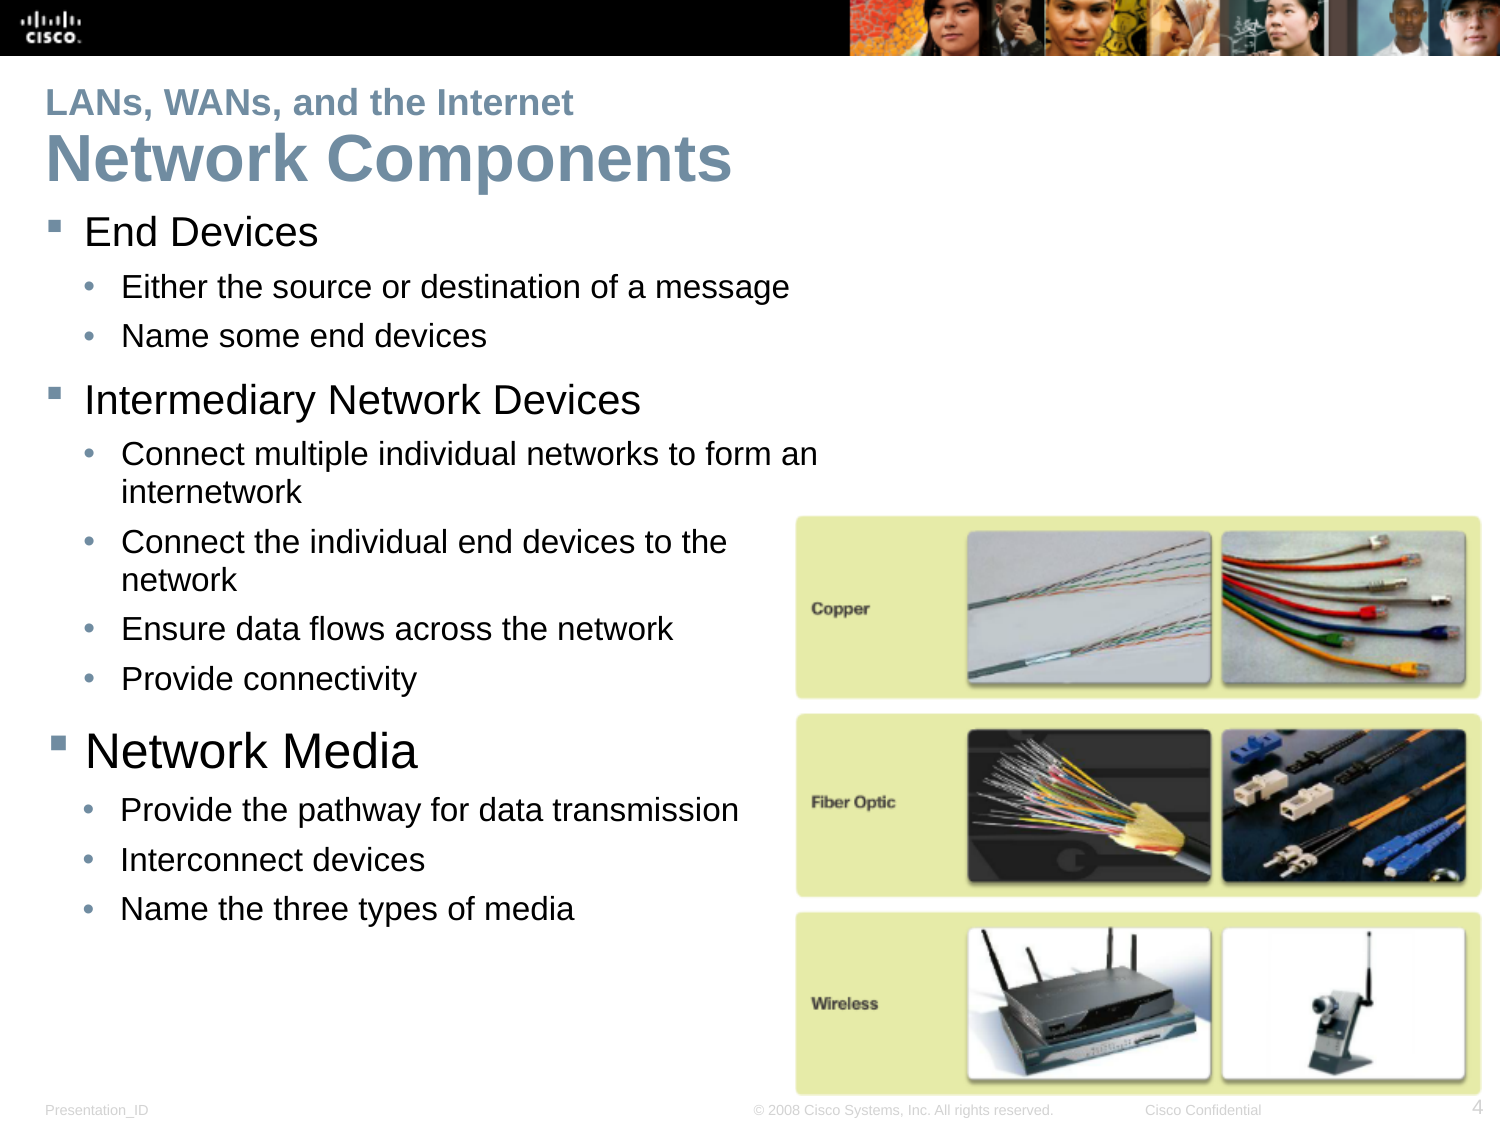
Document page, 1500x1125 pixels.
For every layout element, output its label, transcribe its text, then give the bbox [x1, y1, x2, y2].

list End Devices Either the source or destination of a message Name some end devices Intermediary Network Devices Connect multiple individual networks to form an internetwork Connect the individual end devices to the network Ensure data flows across the network Provide connectivity Network Media Provide the pathway for data transmission Interconnect devices Name the three types of media [31, 202, 851, 1038]
picture [794, 515, 1482, 1096]
picture [0, 0, 1500, 56]
title LANs, WANs, and the Internet Network Components [31, 64, 1471, 203]
